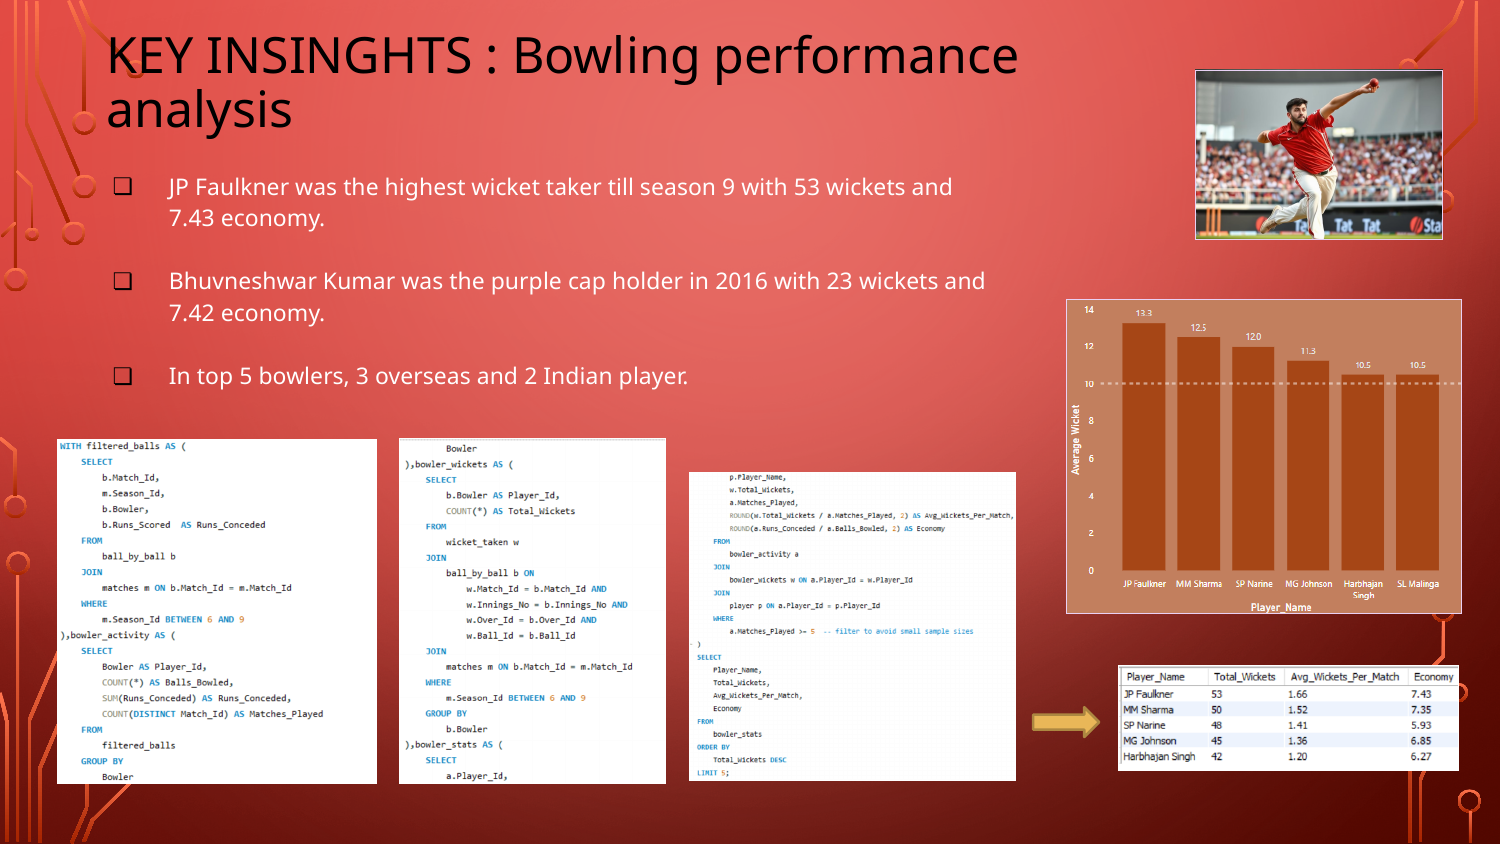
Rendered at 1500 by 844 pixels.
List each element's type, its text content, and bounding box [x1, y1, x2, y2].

text_box JP Faulkner was the highest wicket taker till season 9 with 53 wickets and 7.43 economy. Bhuvneshwar Kumar was the purple cap holder in 2016 with 23 wickets and 7.42 economy. In top 5 bowlers, 3 overseas and 2 Indian player. [78, 153, 1012, 468]
picture [1117, 665, 1459, 772]
picture [689, 472, 1016, 781]
picture [1066, 299, 1462, 615]
text_box KEY INSINGHTS : Bowling performance analysis [91, 66, 1215, 146]
text_box [1031, 706, 1101, 739]
picture [57, 438, 377, 785]
picture [1195, 69, 1443, 240]
picture [398, 438, 667, 784]
